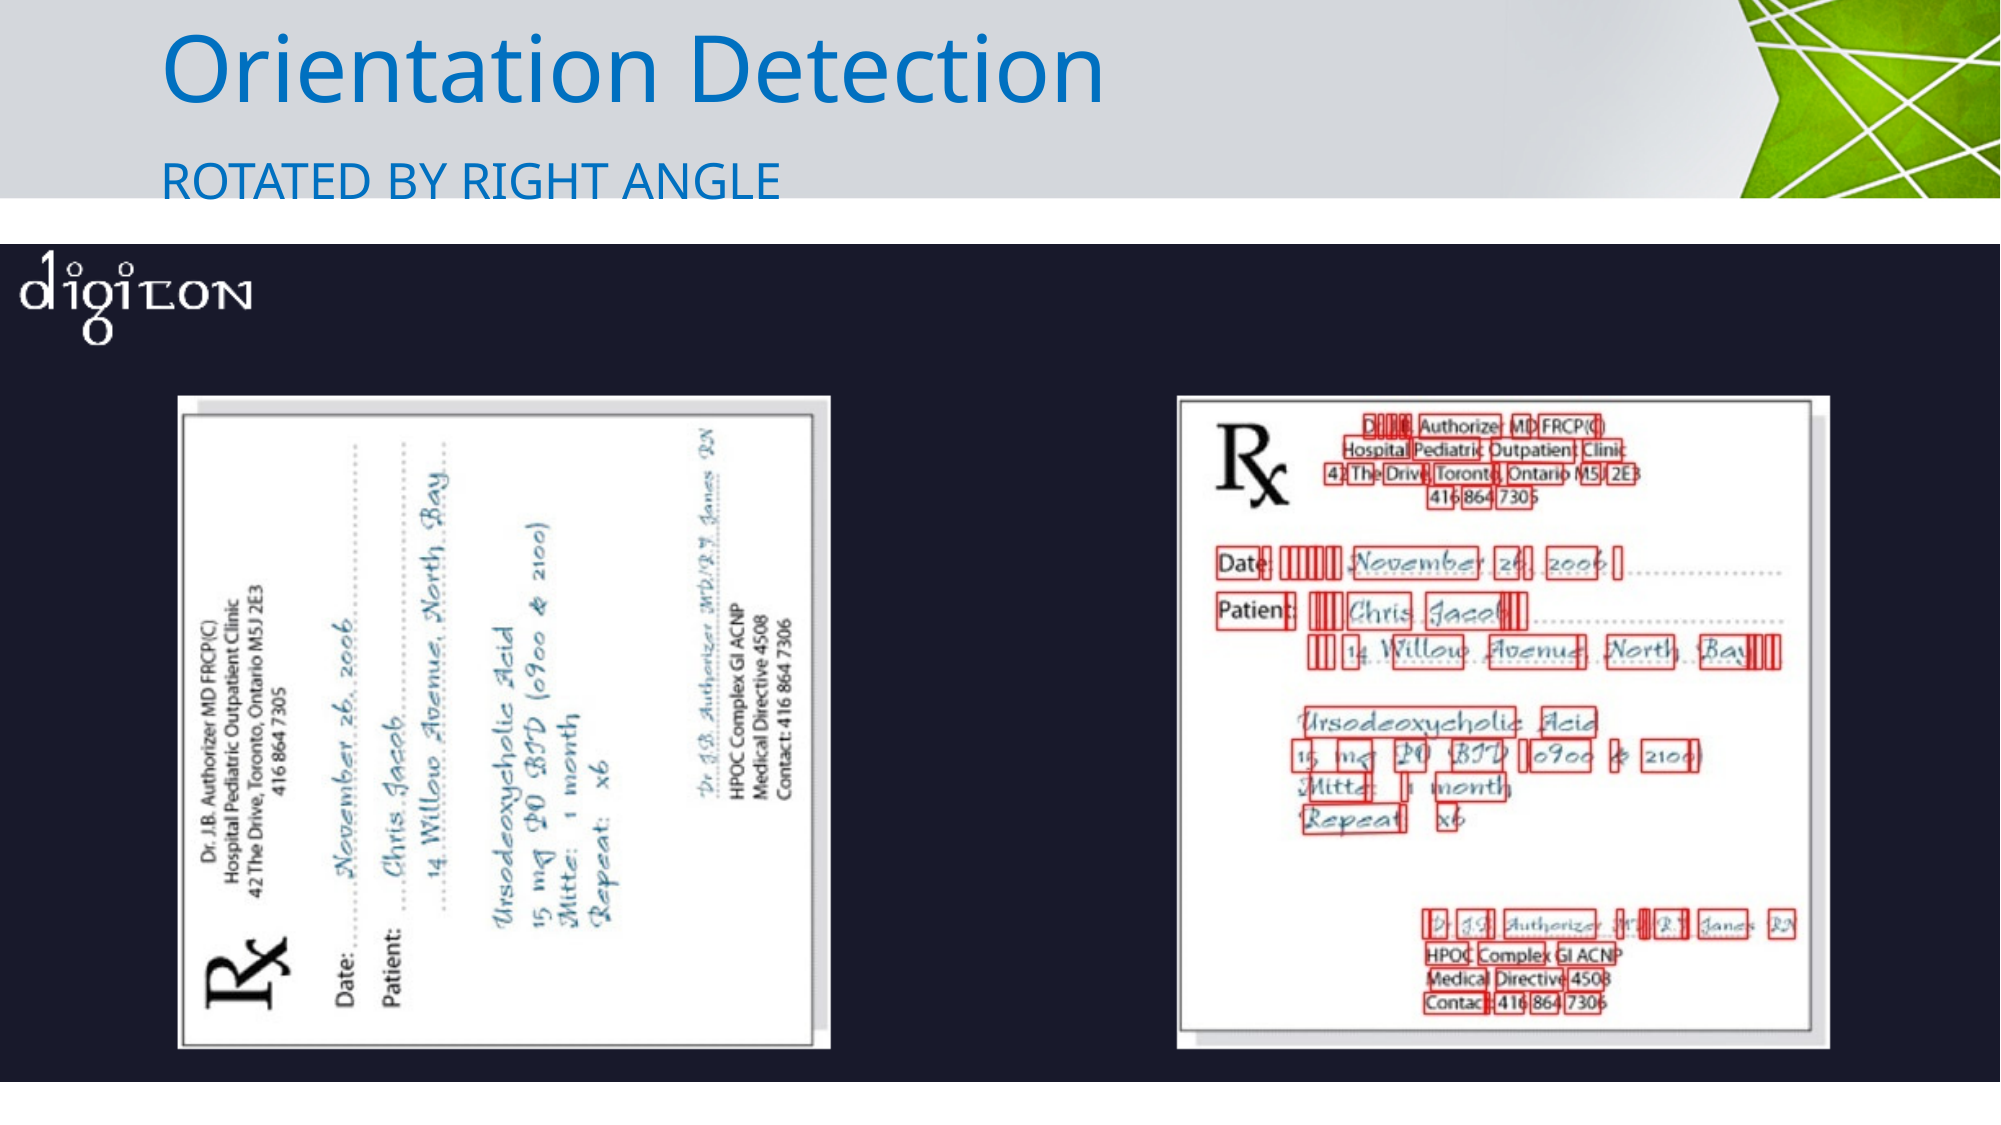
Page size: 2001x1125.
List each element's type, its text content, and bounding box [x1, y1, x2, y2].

text_box ROTATED BY RIGHT ANGLE [145, 101, 2000, 218]
text_box Orientation Detection [145, 13, 2000, 101]
picture [0, 0, 2001, 1125]
